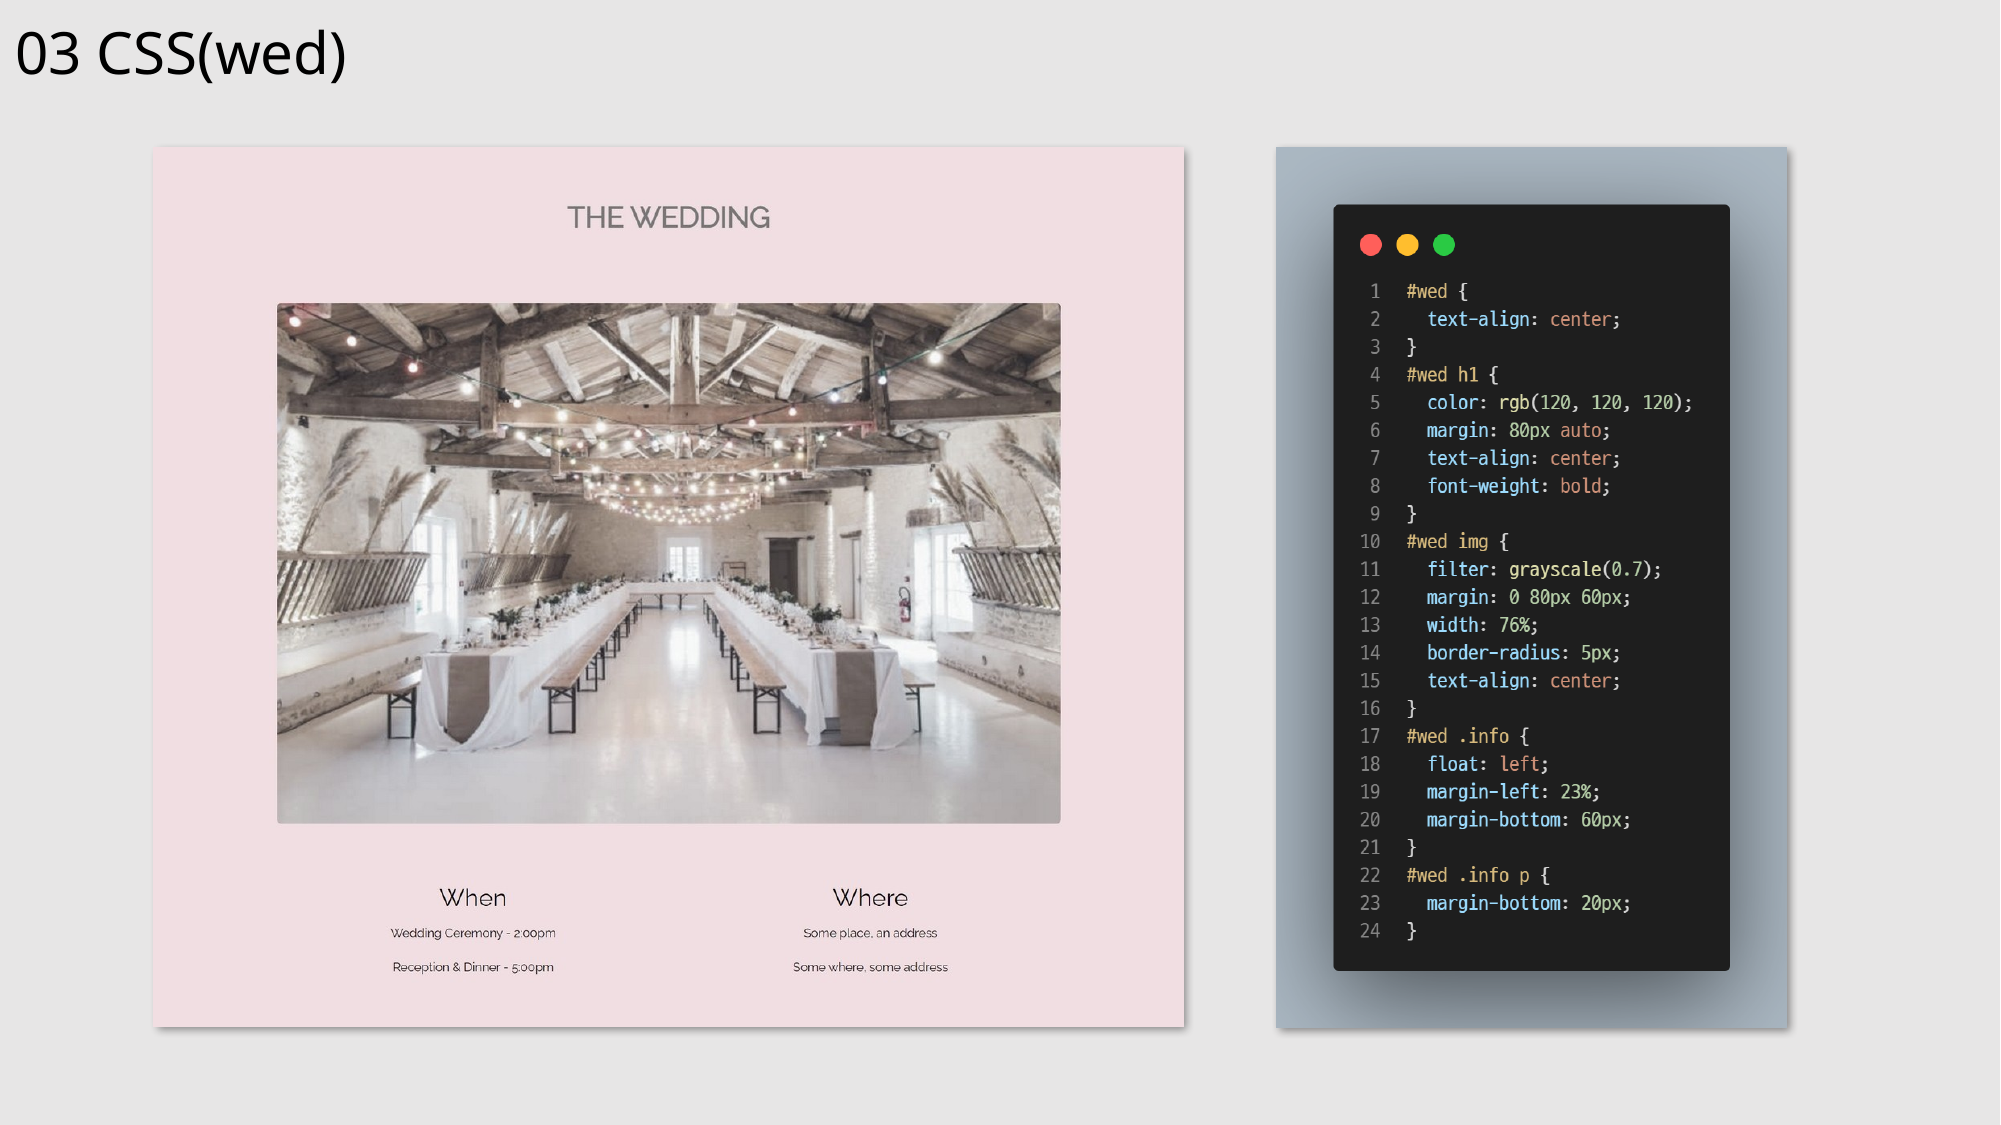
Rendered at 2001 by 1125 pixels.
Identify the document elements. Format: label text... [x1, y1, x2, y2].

title 03 CSS(wed) [0, 1, 759, 110]
picture [153, 147, 1184, 1027]
picture [1276, 147, 1787, 1028]
